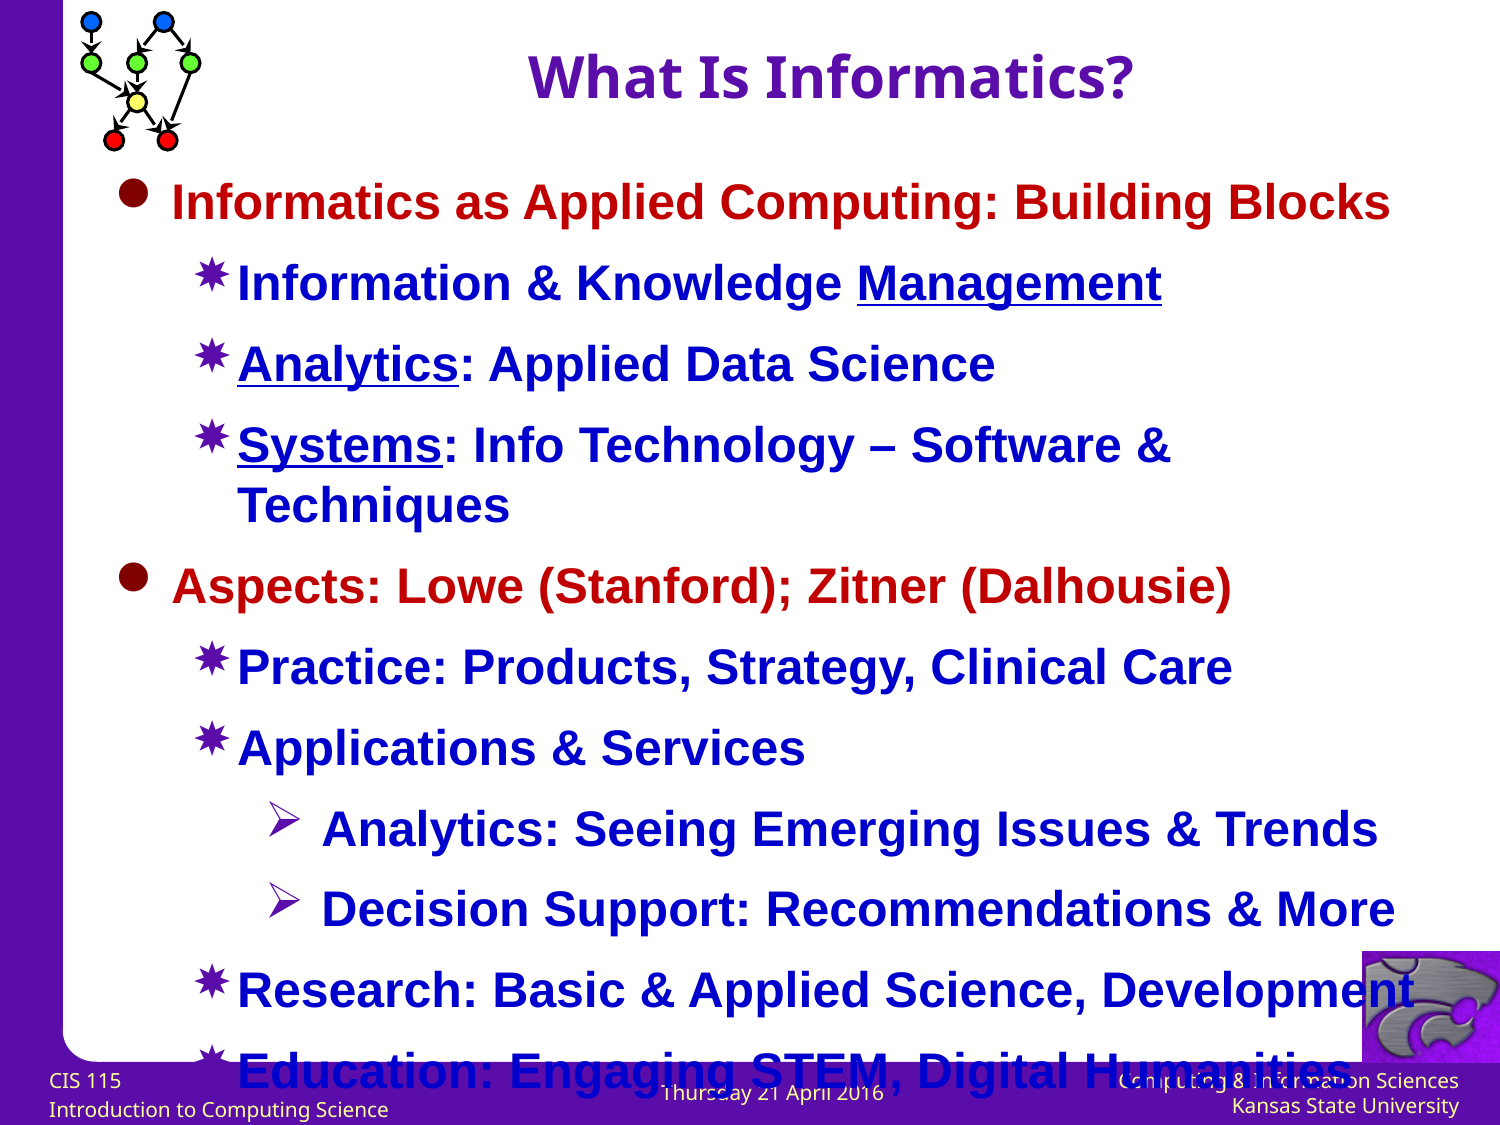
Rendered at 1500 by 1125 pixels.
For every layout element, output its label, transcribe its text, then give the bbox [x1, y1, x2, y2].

text_box Informatics as Applied Computing: Building Blocks Information & Knowledge Management Analytics: Applied Data Science Systems: Info Technology – Software & Techniques Aspects: Lowe (Stanford); Zitner (Dalhousie) Practice: Products, Strategy, Clinical Care Applications & Services Analytics: Seeing Emerging Issues & Trends Decision Support: Recommendations & More Research: Basic & Applied Science, Development Education: Engaging STEM, Digital Humanities [99, 162, 1475, 1050]
text_box What Is Informatics? [187, 12, 1475, 138]
picture [1362, 951, 1500, 1063]
